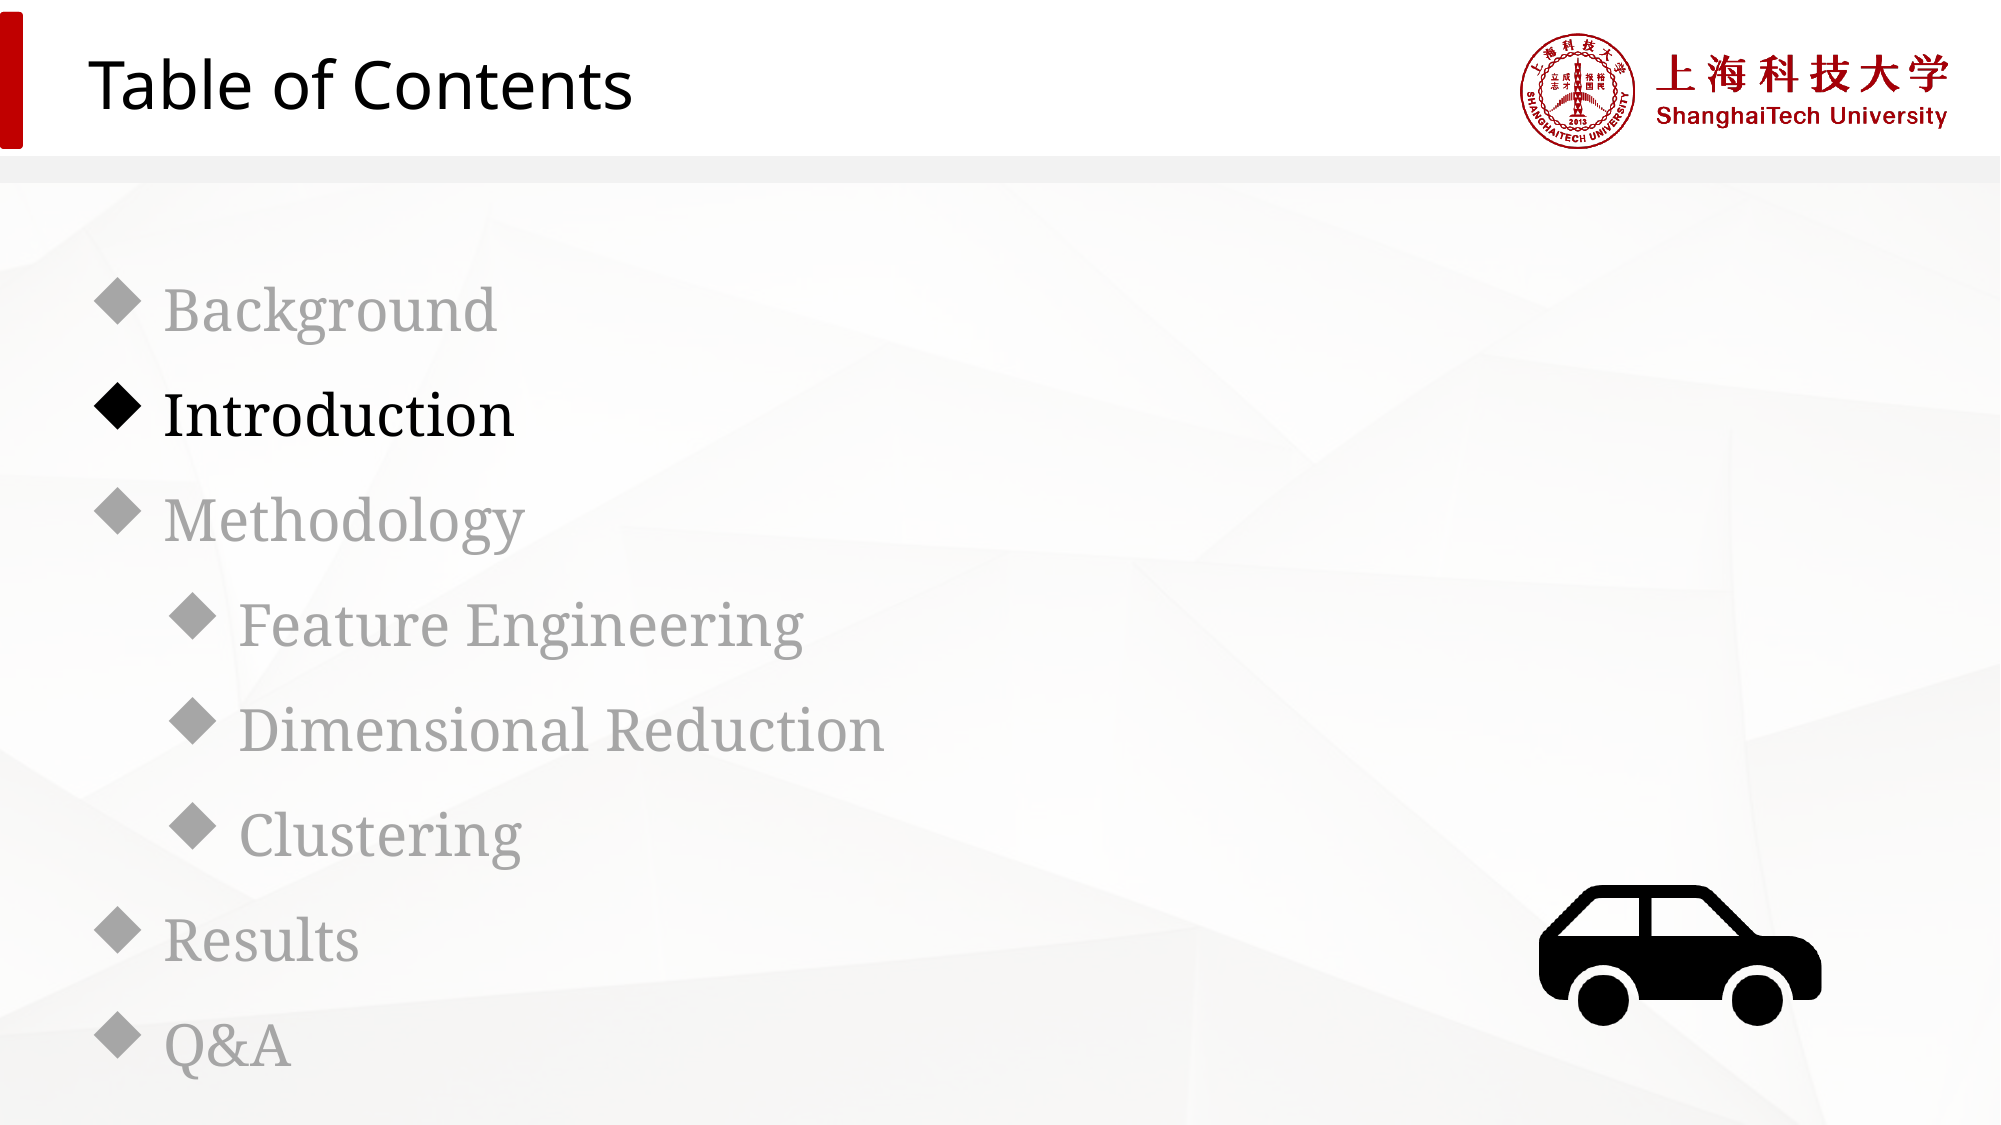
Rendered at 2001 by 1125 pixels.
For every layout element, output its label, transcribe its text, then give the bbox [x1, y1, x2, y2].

text_box Table of Contents [74, 35, 1075, 130]
picture [1525, 801, 1834, 1109]
picture [1520, 33, 1948, 149]
text_box Background Introduction Methodology Feature Engineering Dimensional Reduction Clustering Results Q&A [74, 231, 967, 1086]
